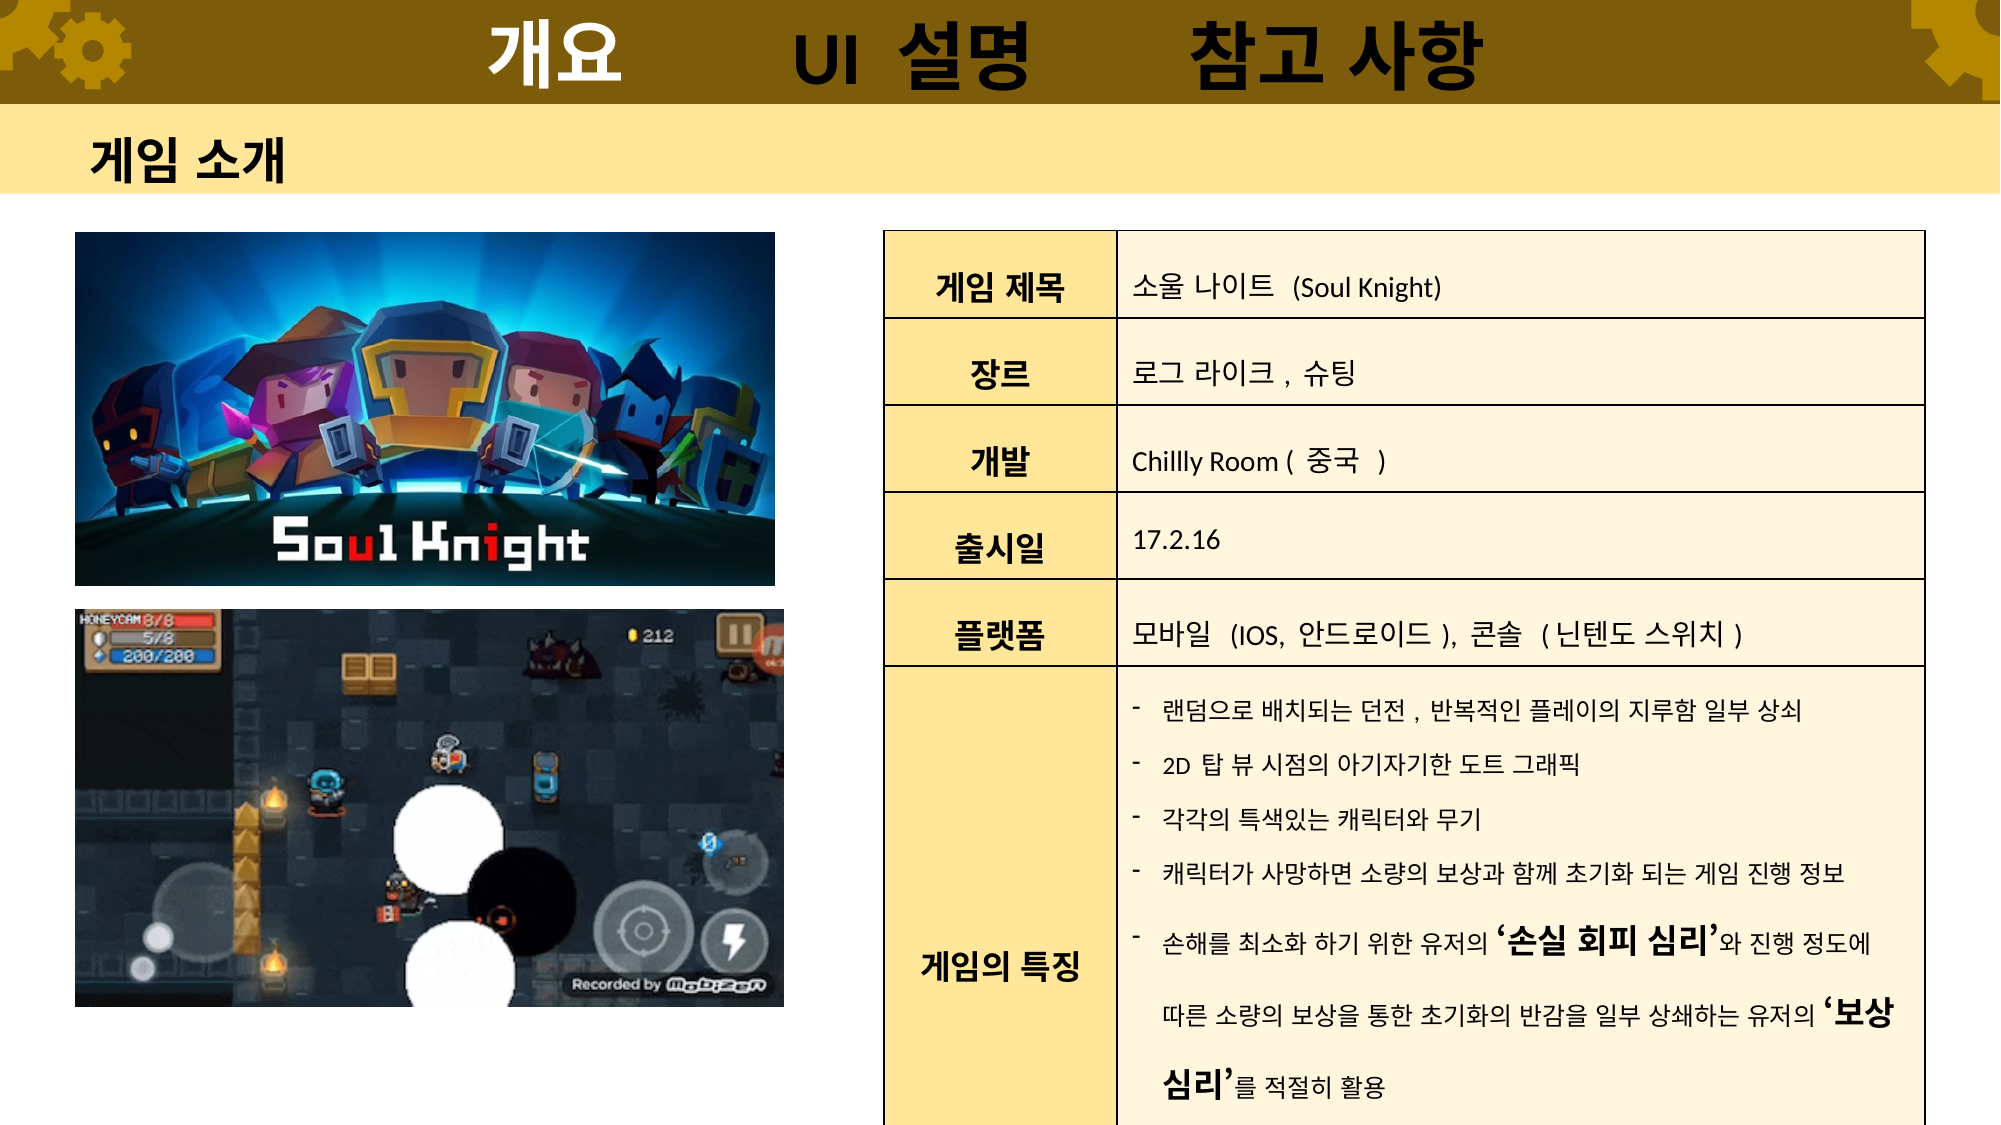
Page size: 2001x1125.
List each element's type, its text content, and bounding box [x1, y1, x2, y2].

table_cell 모바일 (IOS, 안드로이드), 콘솔 (닌텐도 스위치) [1118, 580, 1924, 665]
table_cell 랜덤으로 배치되는 던전, 반복적인 플레이의 지루함 일부 상쇠 2D 탑 뷰 시점의 아기자기한 도트 그래픽 각각의 특색있는 캐릭터와 무기 캐릭터가 사망하면 소량의 보상과 함께 초기화 되는 게임 진행 정보 손해를 최소화 하기 위한 유저의 ‘손실 회피 심리’와 진행 정도에 따른 소량의 보상을 통한 초기화의 반감을 일부 상쇄하는 유저의 ‘보상 심리’를 적절히 활용 이후 플레이의 이전의 실수를 만회하려는 ‘대안적 세계 구축’을 위한 리플레이를 유도 [1118, 667, 1924, 1125]
title 게임 소개 [75, 105, 1800, 184]
table_cell 개발 [885, 406, 1116, 491]
table_header 소울 나이트 (Soul Knight) [1118, 231, 1924, 317]
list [74, 609, 784, 1007]
table_cell 17.2.16 [1118, 493, 1924, 578]
table_cell 로그 라이크, 슈팅 [1118, 319, 1924, 404]
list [74, 232, 775, 586]
table_cell Chillly Room ( 중국 ) [1118, 406, 1924, 491]
table_cell 장르 [885, 319, 1116, 404]
table_header 게임 제목 [885, 231, 1116, 317]
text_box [416, 0, 1541, 109]
table_cell 게임의 특징 [885, 667, 1116, 1125]
table_cell 플랫폼 [885, 580, 1116, 665]
table_cell 출시일 [885, 493, 1116, 578]
